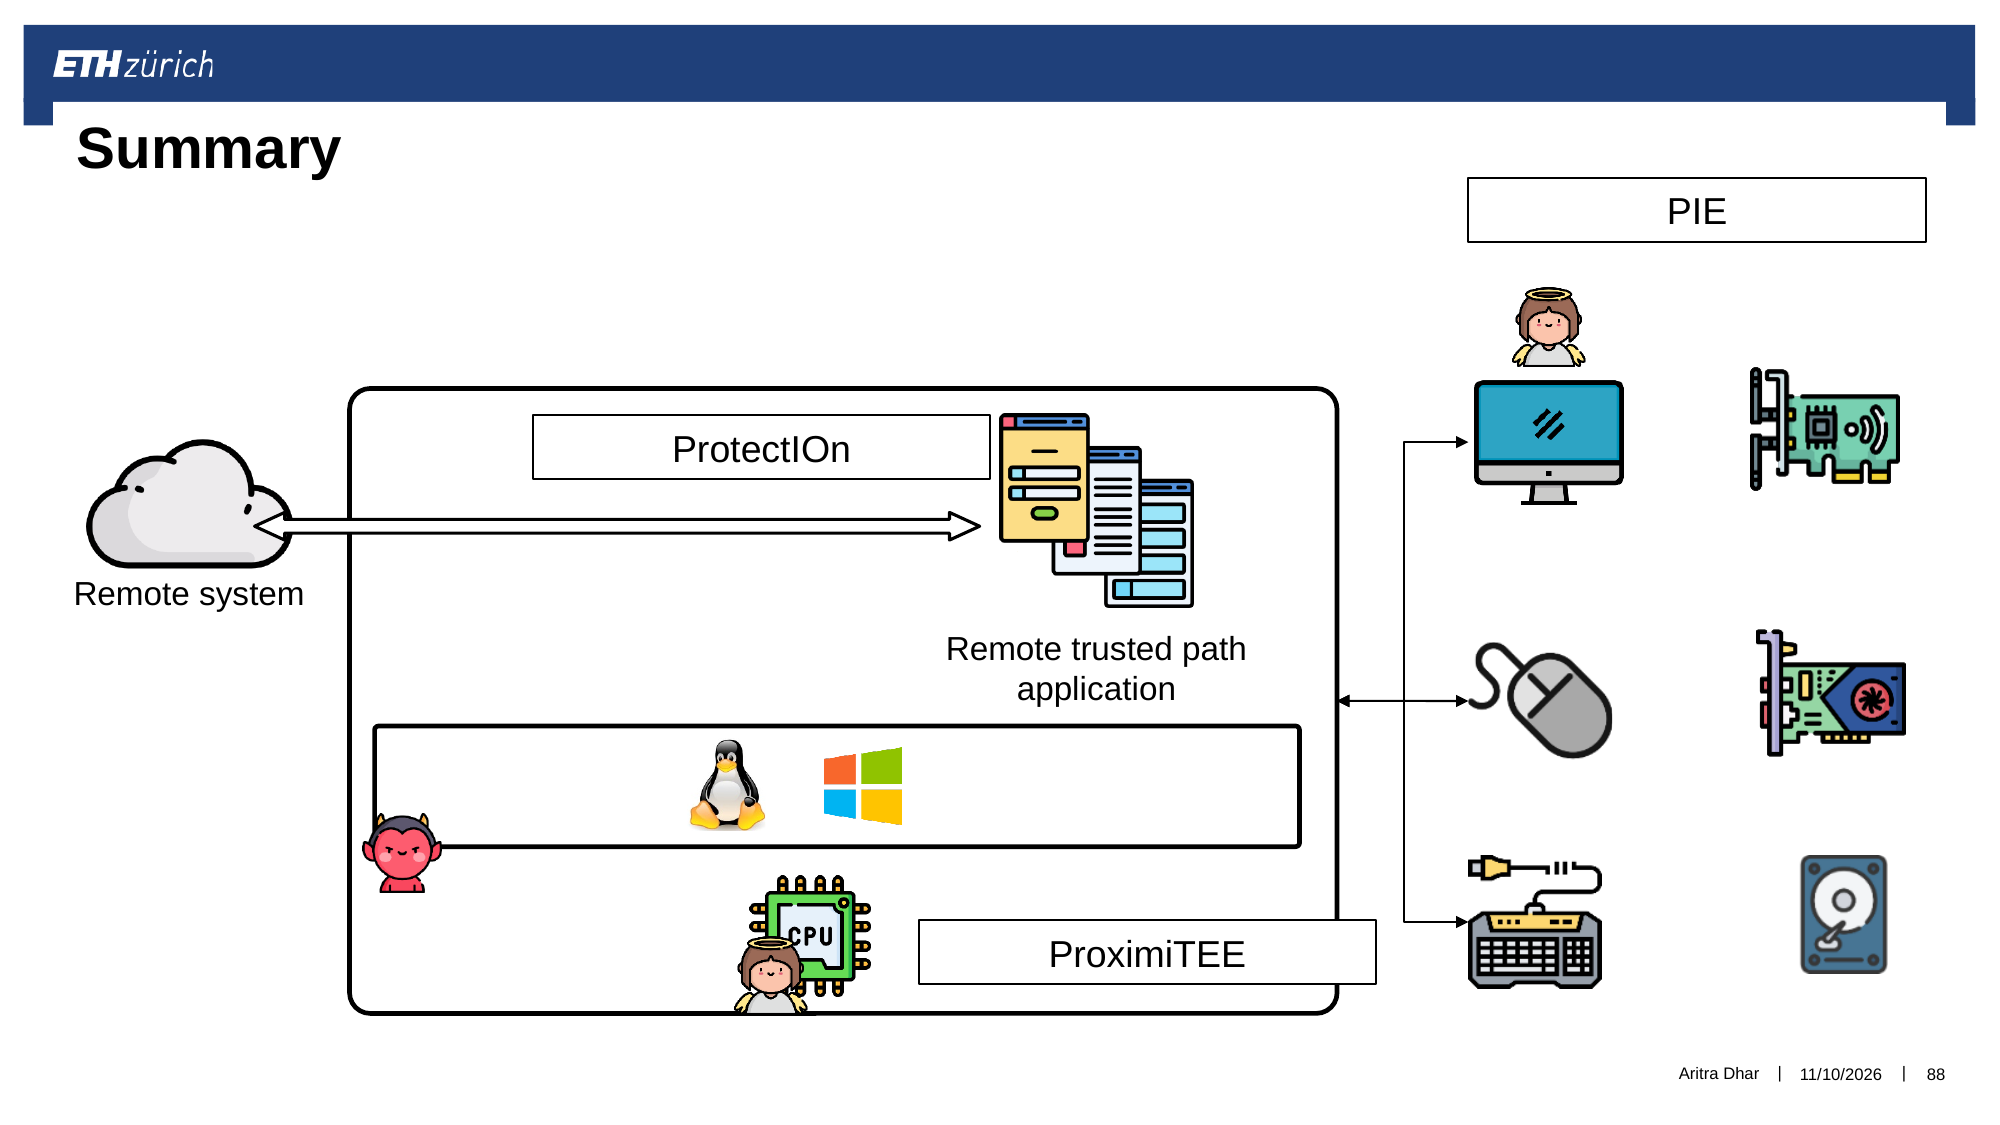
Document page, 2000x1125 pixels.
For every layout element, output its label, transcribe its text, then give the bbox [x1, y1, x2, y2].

picture [1469, 641, 1613, 761]
picture [1468, 379, 1629, 505]
slide_number 88 [1906, 1034, 1966, 1112]
picture [86, 400, 293, 607]
text_box [297, 510, 982, 542]
picture [686, 738, 766, 832]
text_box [1336, 441, 1469, 699]
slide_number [1790, 1034, 1892, 1112]
picture [1756, 618, 1907, 769]
title Summary [53, 101, 1946, 262]
text_box PIE [1466, 175, 1928, 244]
picture [1792, 855, 1894, 974]
picture [1468, 855, 1602, 989]
picture [730, 875, 871, 1016]
footer Aritra Dhar [999, 1034, 1760, 1111]
picture [824, 747, 902, 825]
text_box Remote trusted path application [909, 619, 1284, 715]
picture [1750, 354, 1900, 504]
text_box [1336, 706, 1469, 923]
text_box ProtectIOn [531, 413, 993, 481]
text_box [372, 723, 1302, 849]
picture [362, 813, 442, 893]
text_box ProximiTEE [917, 918, 1378, 986]
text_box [999, 413, 1194, 608]
picture [1508, 287, 1588, 367]
text_box [347, 386, 1340, 1016]
text_box Remote system [51, 565, 327, 620]
